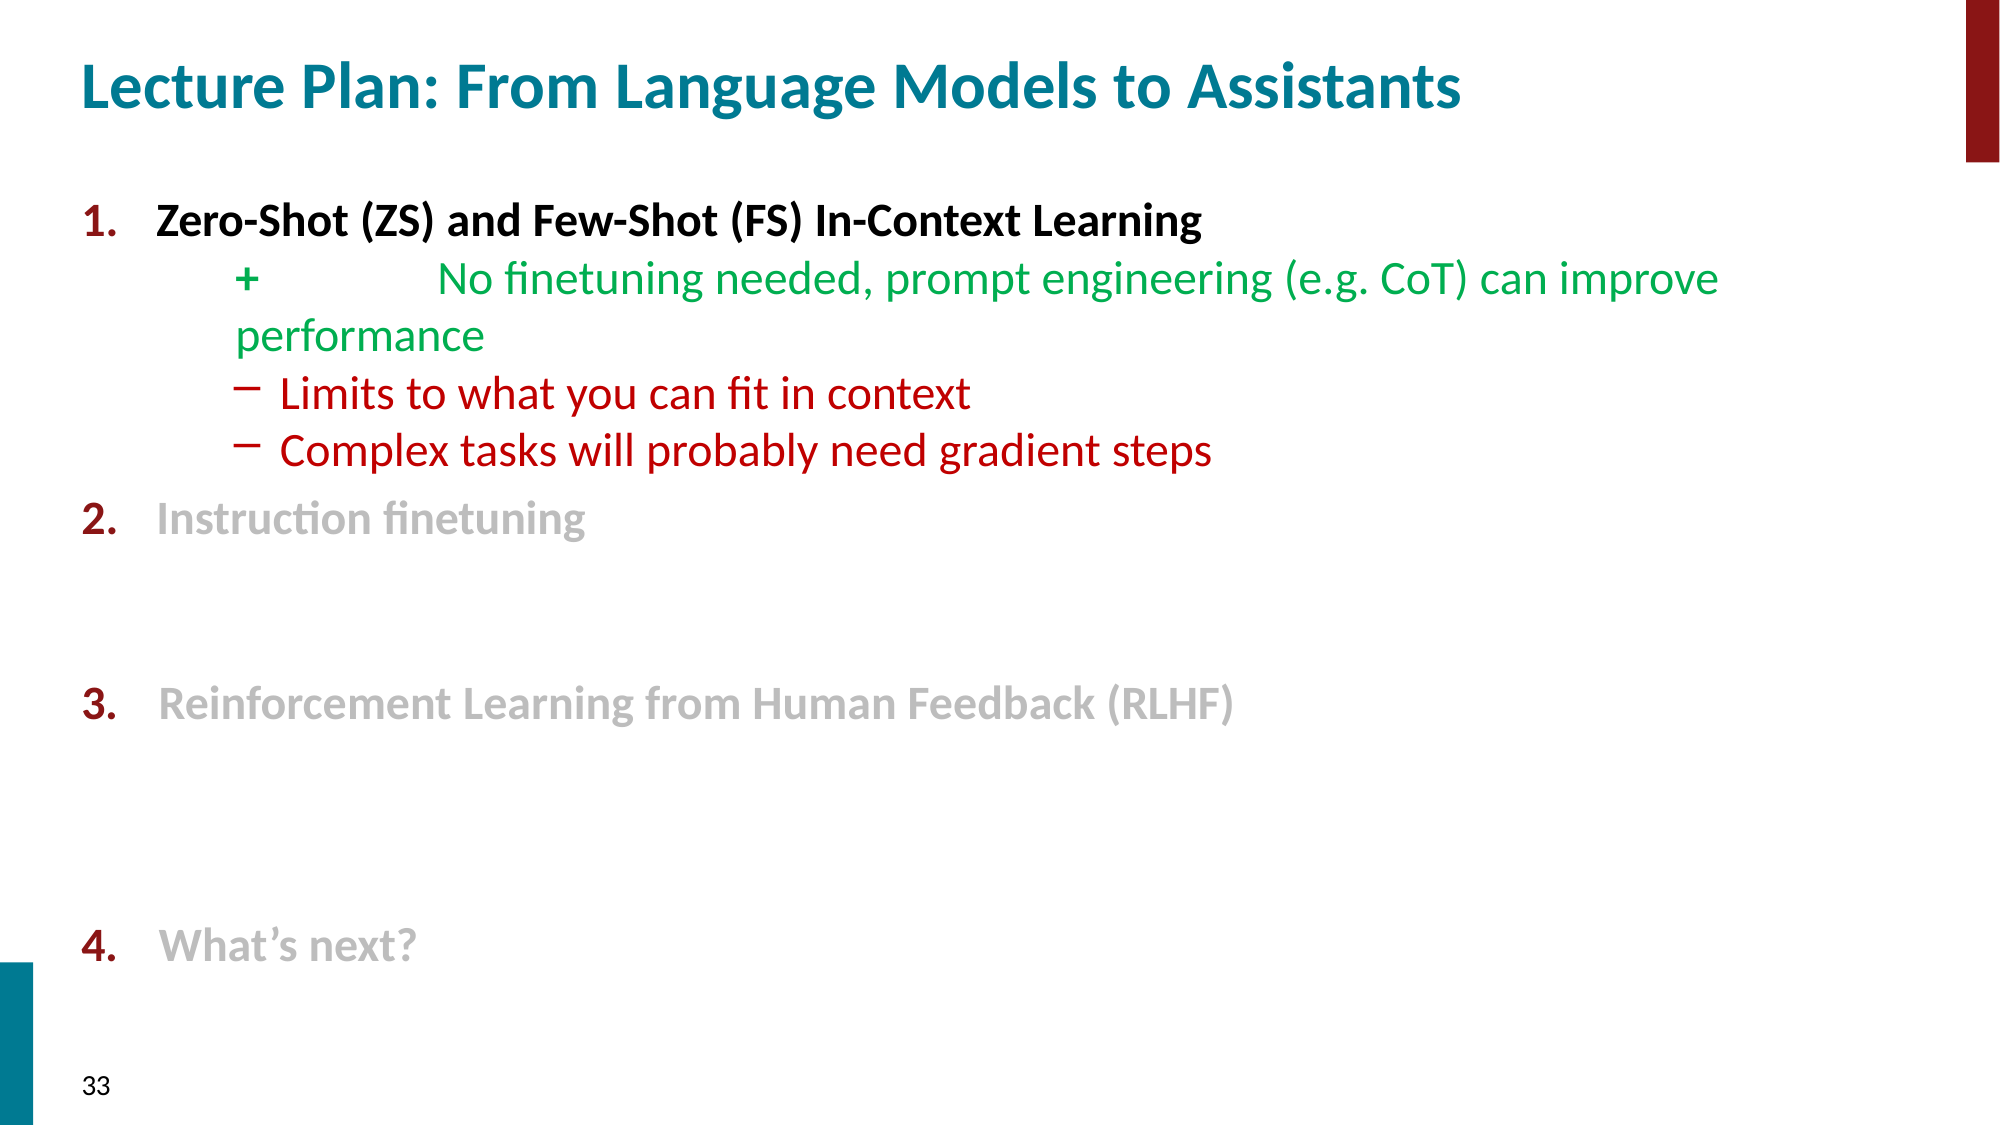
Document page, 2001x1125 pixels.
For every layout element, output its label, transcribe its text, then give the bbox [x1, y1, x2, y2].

text_box 3. Reinforcement Learning from Human Feedback (RLHF) [79, 669, 1238, 730]
slide_number 33 [75, 1071, 119, 1125]
text_box Zero-Shot (ZS) and Few-Shot (FS) In-Context Learning + No finetuning needed, prompt engineering (e.g. CoT) can improve performance Limits to what you can fit in context Complex tasks will probably need gradient steps Instruction finetuning [79, 186, 1828, 545]
title Lecture Plan: From Language Models to Assistants [78, 39, 1922, 230]
text_box 4. What’s next? [79, 911, 420, 971]
